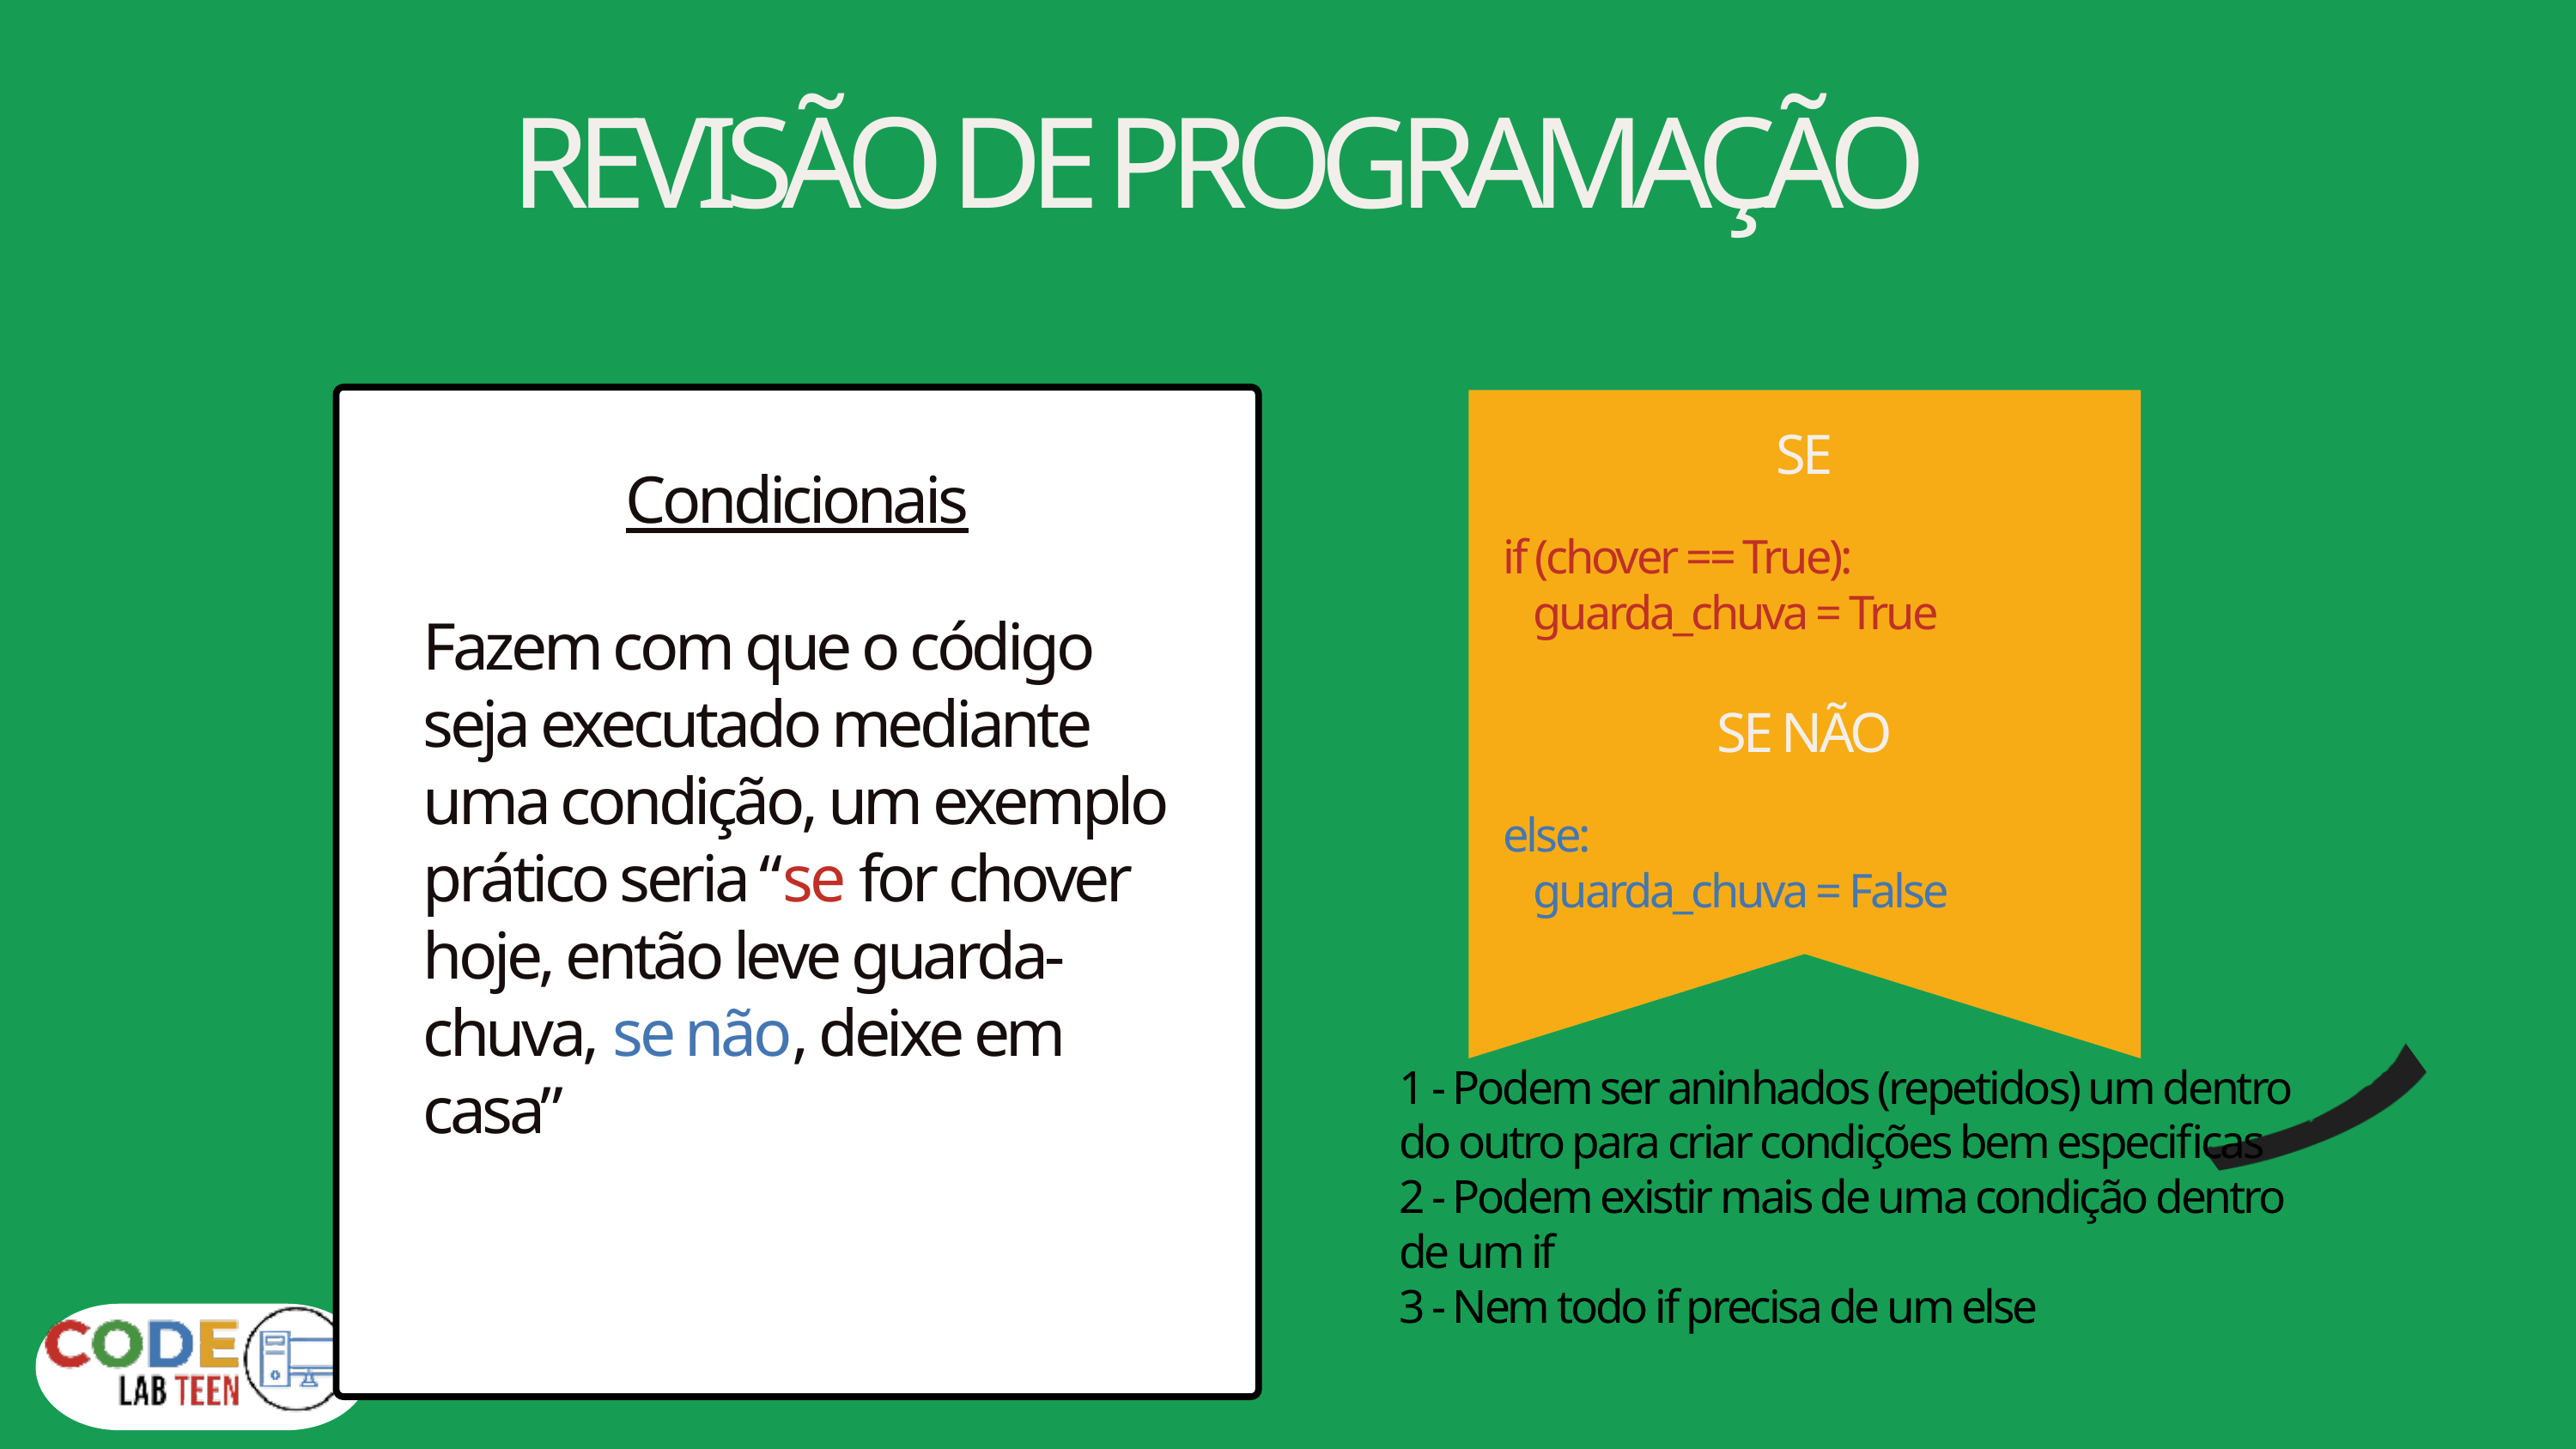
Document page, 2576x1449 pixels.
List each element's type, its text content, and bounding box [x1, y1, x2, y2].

text_box [2160, 822, 2451, 1218]
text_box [35, 1303, 371, 1431]
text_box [336, 386, 1259, 1397]
text_box REVISÃO DE PROGRAMAÇÃO [203, 60, 2235, 233]
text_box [1455, 390, 2155, 1059]
text_box [8, 1284, 398, 1449]
text_box 1 - Podem ser aninhados (repetidos) um dentro do outro para criar condições bem especificas 2 - Podem existir mais de uma condição dentro de um if 3 - Nem todo if precisa de um else [1399, 1058, 2295, 1332]
